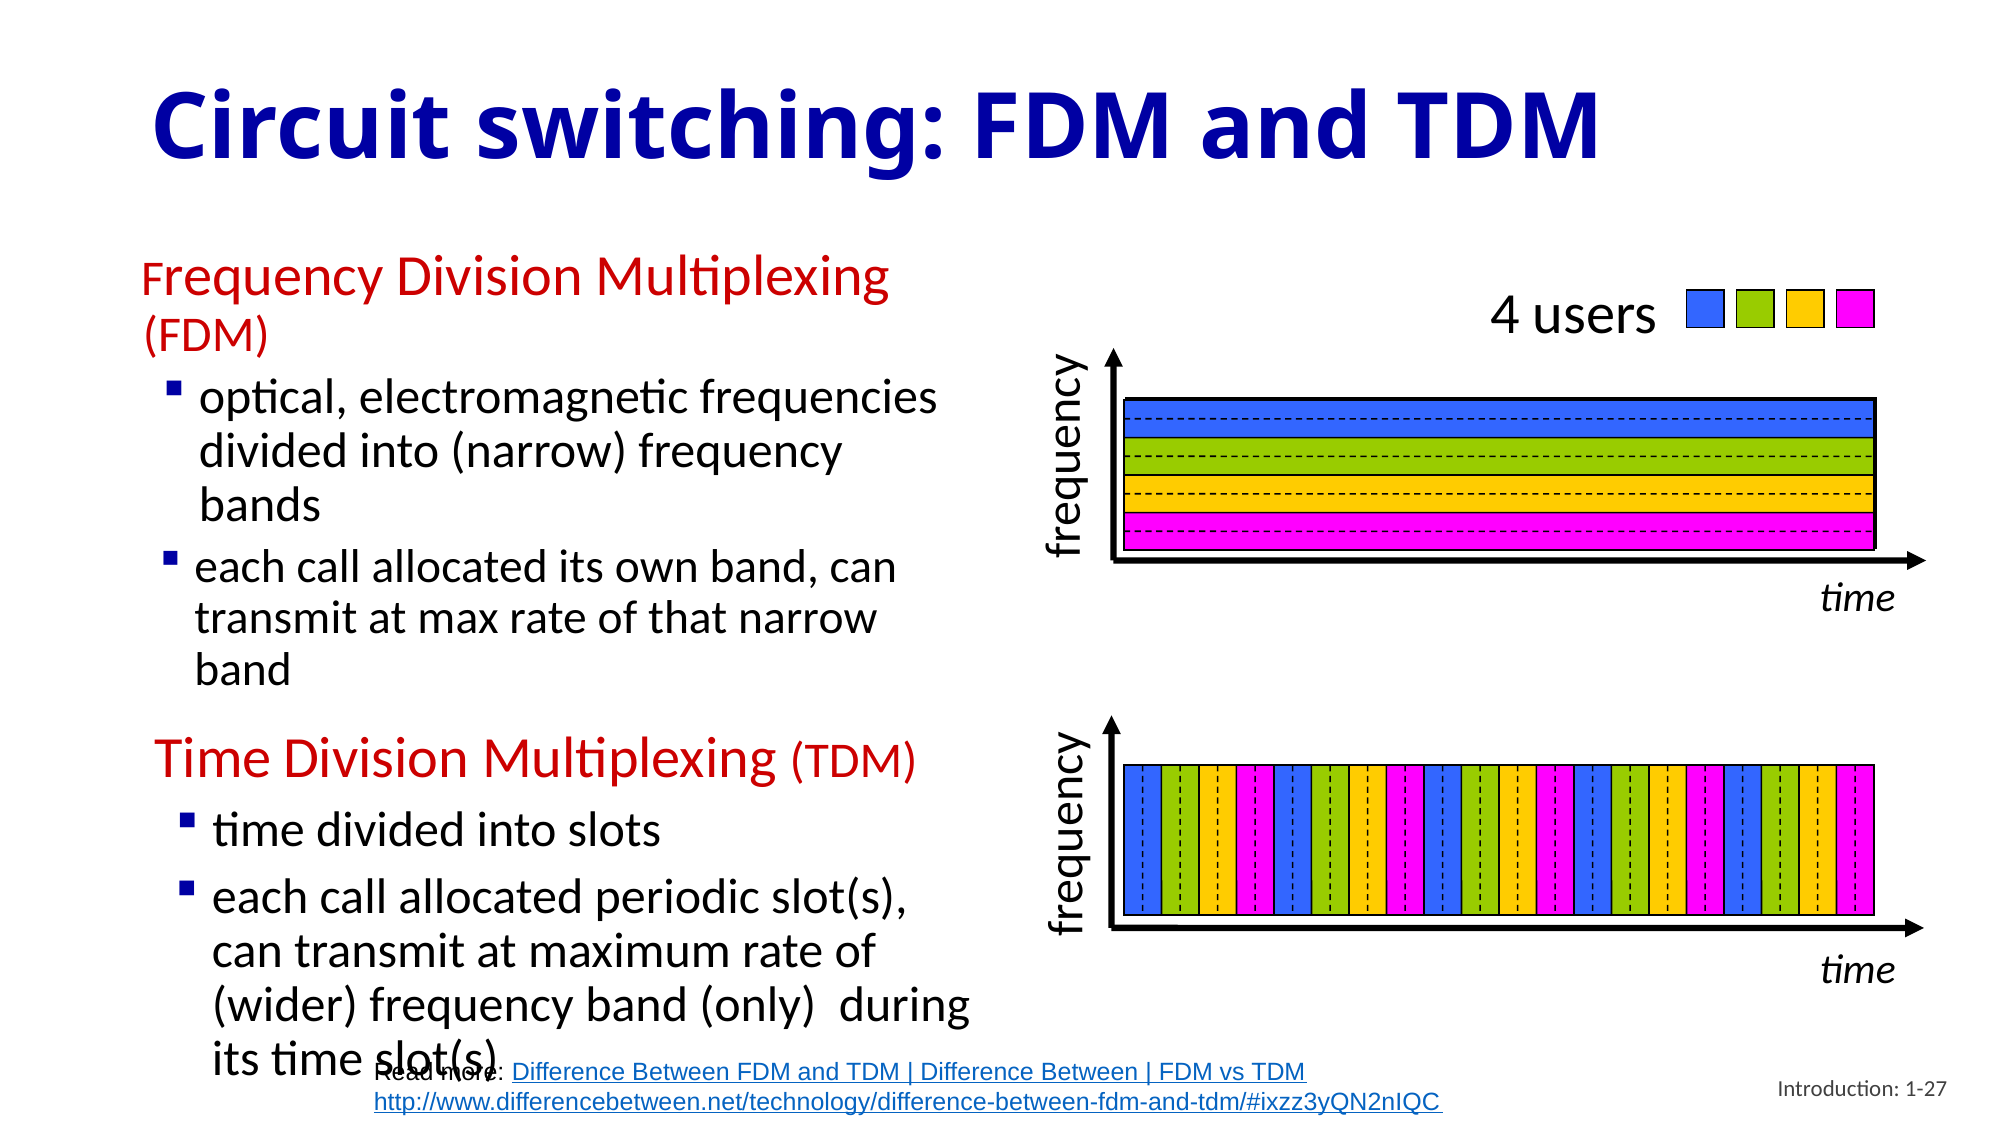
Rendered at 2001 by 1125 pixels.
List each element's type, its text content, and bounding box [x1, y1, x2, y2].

text_box each call allocated periodic slot(s), can transmit at maximum rate of (wider) frequency band (only) during its time slot(s) [139, 863, 1005, 1125]
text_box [1022, 337, 1926, 629]
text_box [1473, 267, 1874, 354]
list Frequency Division Multiplexing (FDM) optical, electromagnetic frequencies divided into (narrow) frequency bands [126, 237, 990, 563]
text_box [1123, 418, 1874, 532]
title Circuit switching: FDM and TDM [135, 55, 1861, 202]
slide_number Introduction: 1-27 [1894, 1056, 1963, 1117]
text_box Read more: Difference Between FDM and TDM | Difference Between | FDM vs TDM http://www.differencebetween.net/technology/difference-between-fdm-and-tdm/#ixzz3yQN2nIQC [358, 1047, 1894, 1125]
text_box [1024, 715, 1924, 1001]
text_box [1856, 765, 1874, 916]
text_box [1123, 765, 1142, 916]
text_box Time Division Multiplexing (TDM) time divided into slots [139, 720, 1006, 1047]
text_box each call allocated its own band, can transmit at max rate of that narrow band [124, 533, 988, 705]
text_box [1142, 765, 1856, 916]
